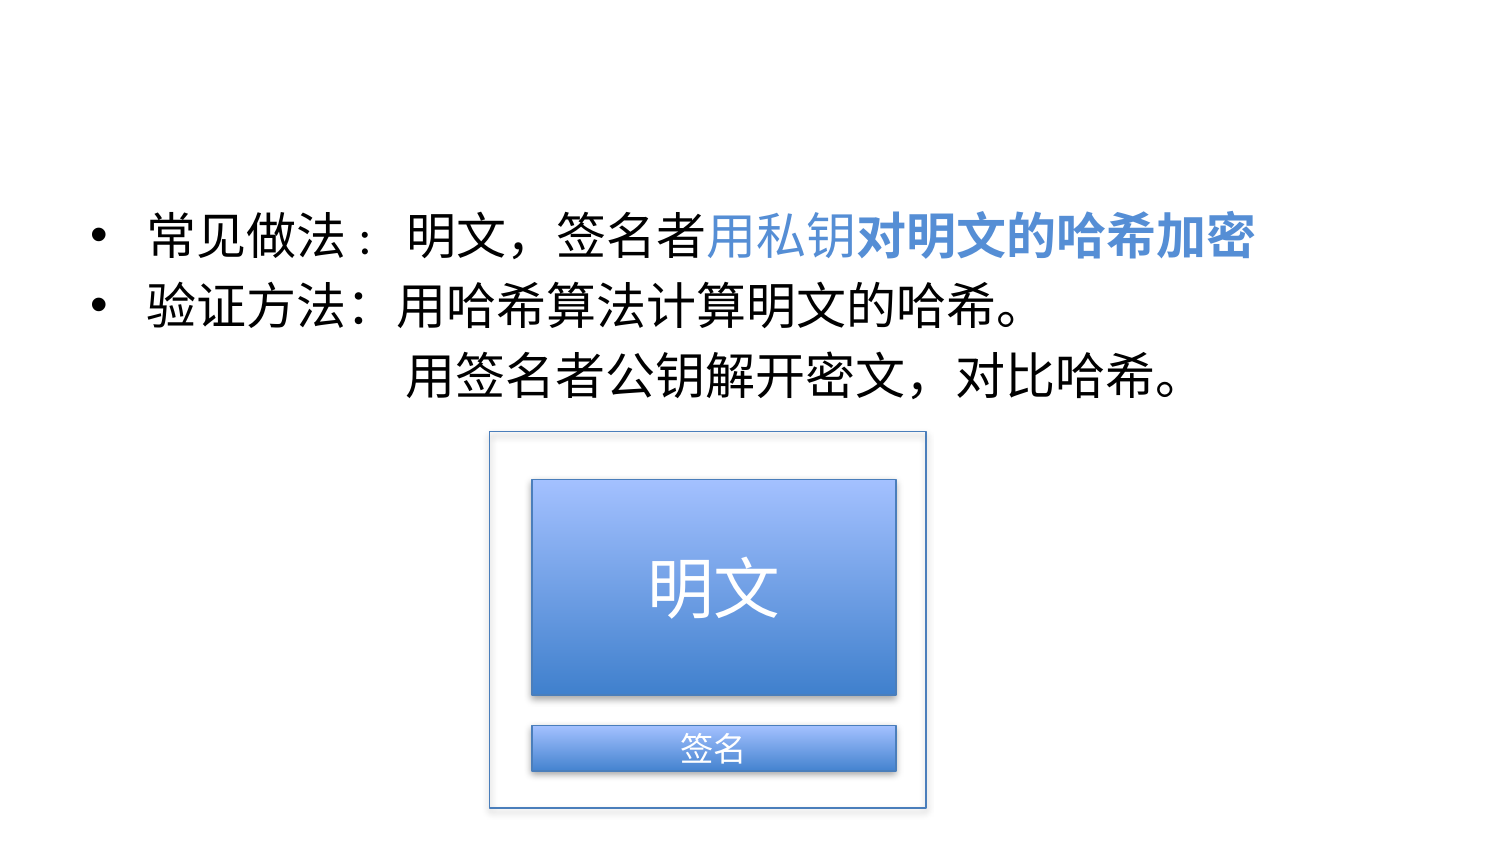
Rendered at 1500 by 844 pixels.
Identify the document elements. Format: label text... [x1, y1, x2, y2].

list 常见做法: 明文，签名者用私钥对明文的哈希加密 验证方法：用哈希算法计算明文的哈希。 用签名者公钥解开密文，对比哈希。 [75, 196, 1425, 754]
text_box [489, 431, 927, 809]
text_box 明文 [531, 479, 897, 696]
text_box 签名 [531, 725, 897, 772]
